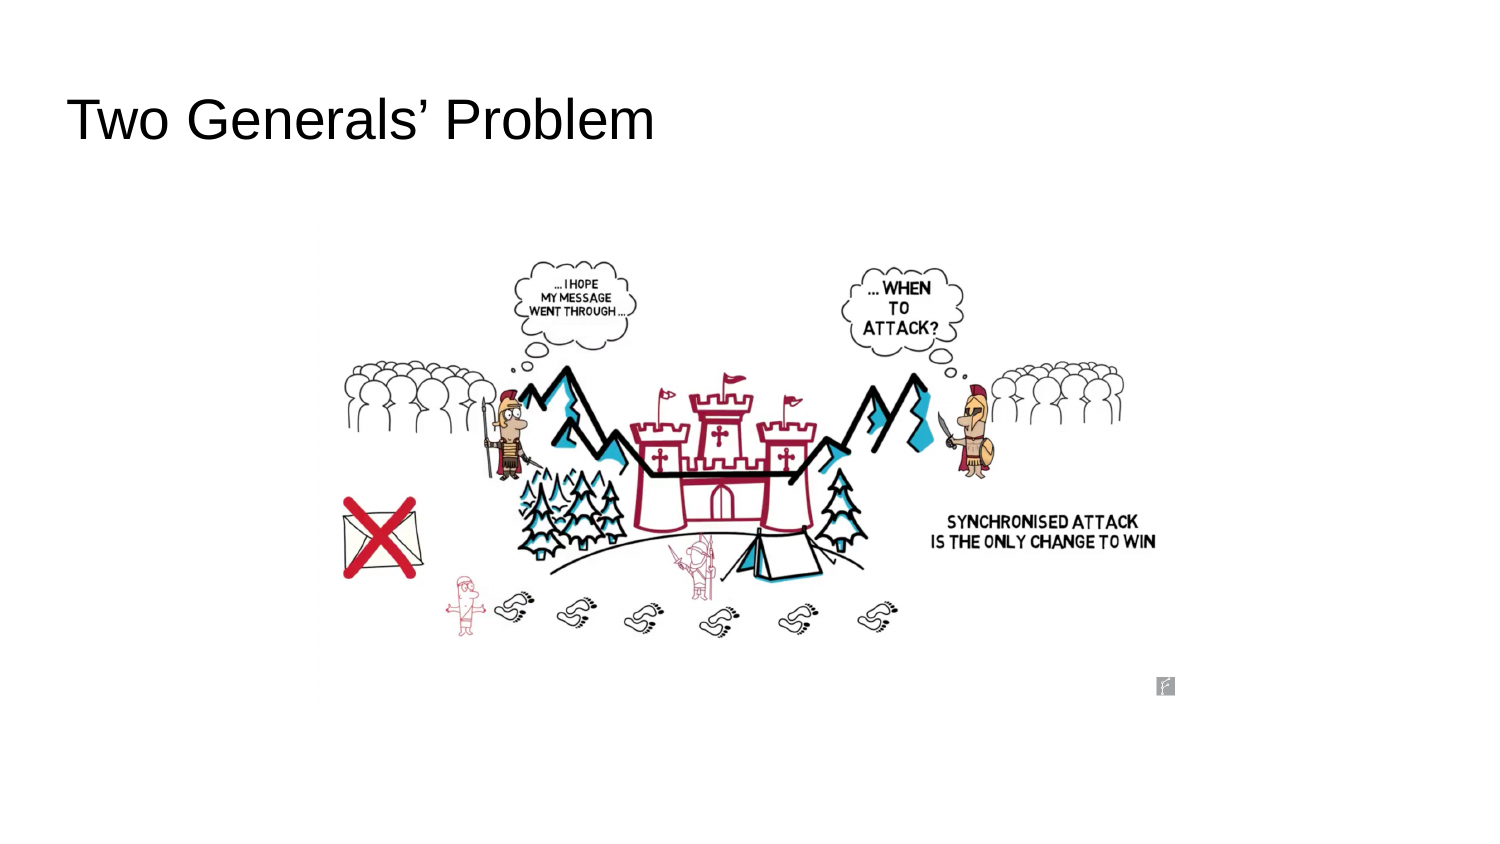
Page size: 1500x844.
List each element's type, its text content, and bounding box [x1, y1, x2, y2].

picture [315, 216, 1185, 706]
title Two Generals’ Problem [51, 72, 1449, 167]
